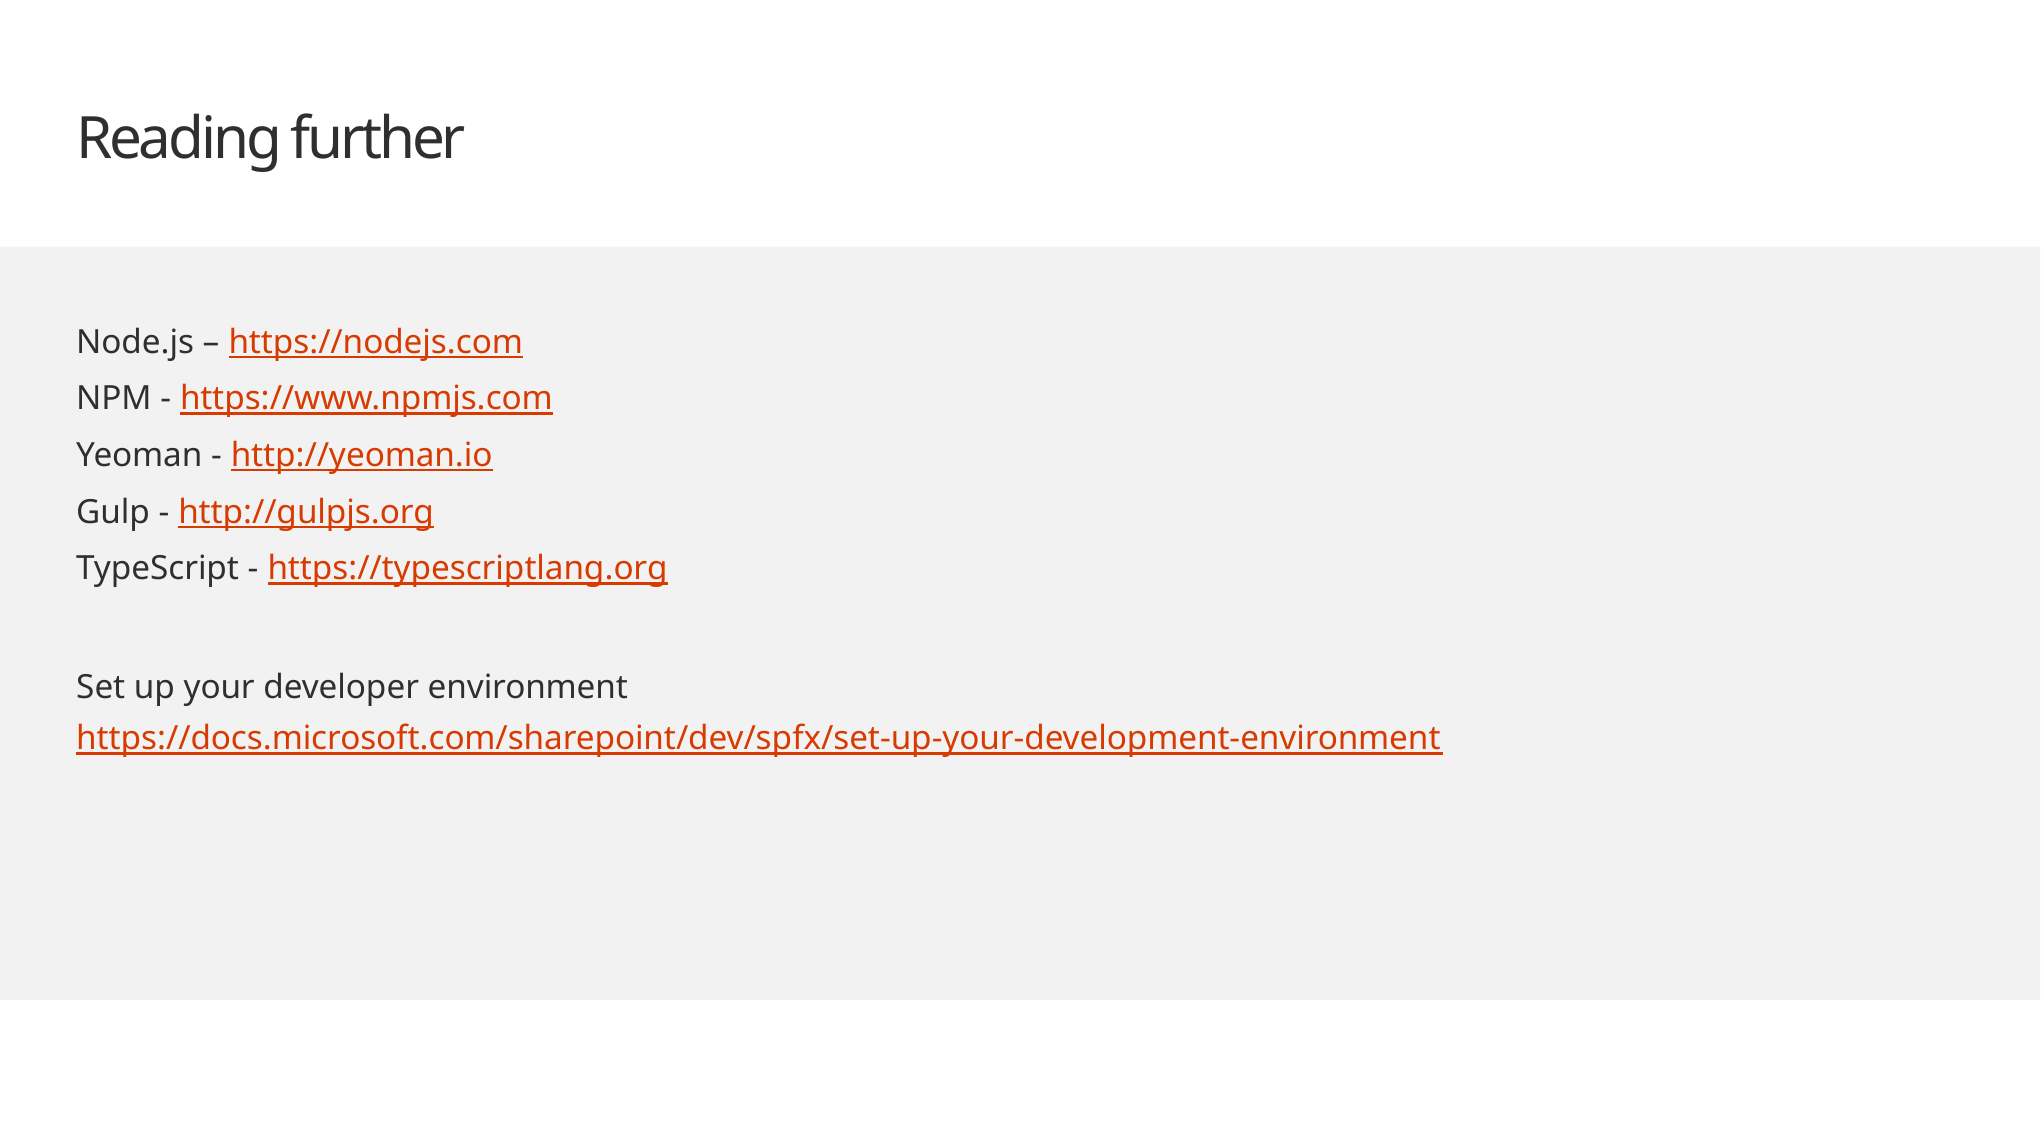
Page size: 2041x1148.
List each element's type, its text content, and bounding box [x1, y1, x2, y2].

text_box [0, 246, 2041, 1001]
title Reading further [76, 103, 1969, 172]
list Node.js – https://nodejs.com NPM - https://www.npmjs.com Yeoman - http://yeoman.io Gulp - http://gulpjs.org TypeScript - https://typescriptlang.org Set up your developer environment https://docs.microsoft.com/sharepoint/dev/spfx/set-up-your-development-environment [76, 314, 1969, 771]
